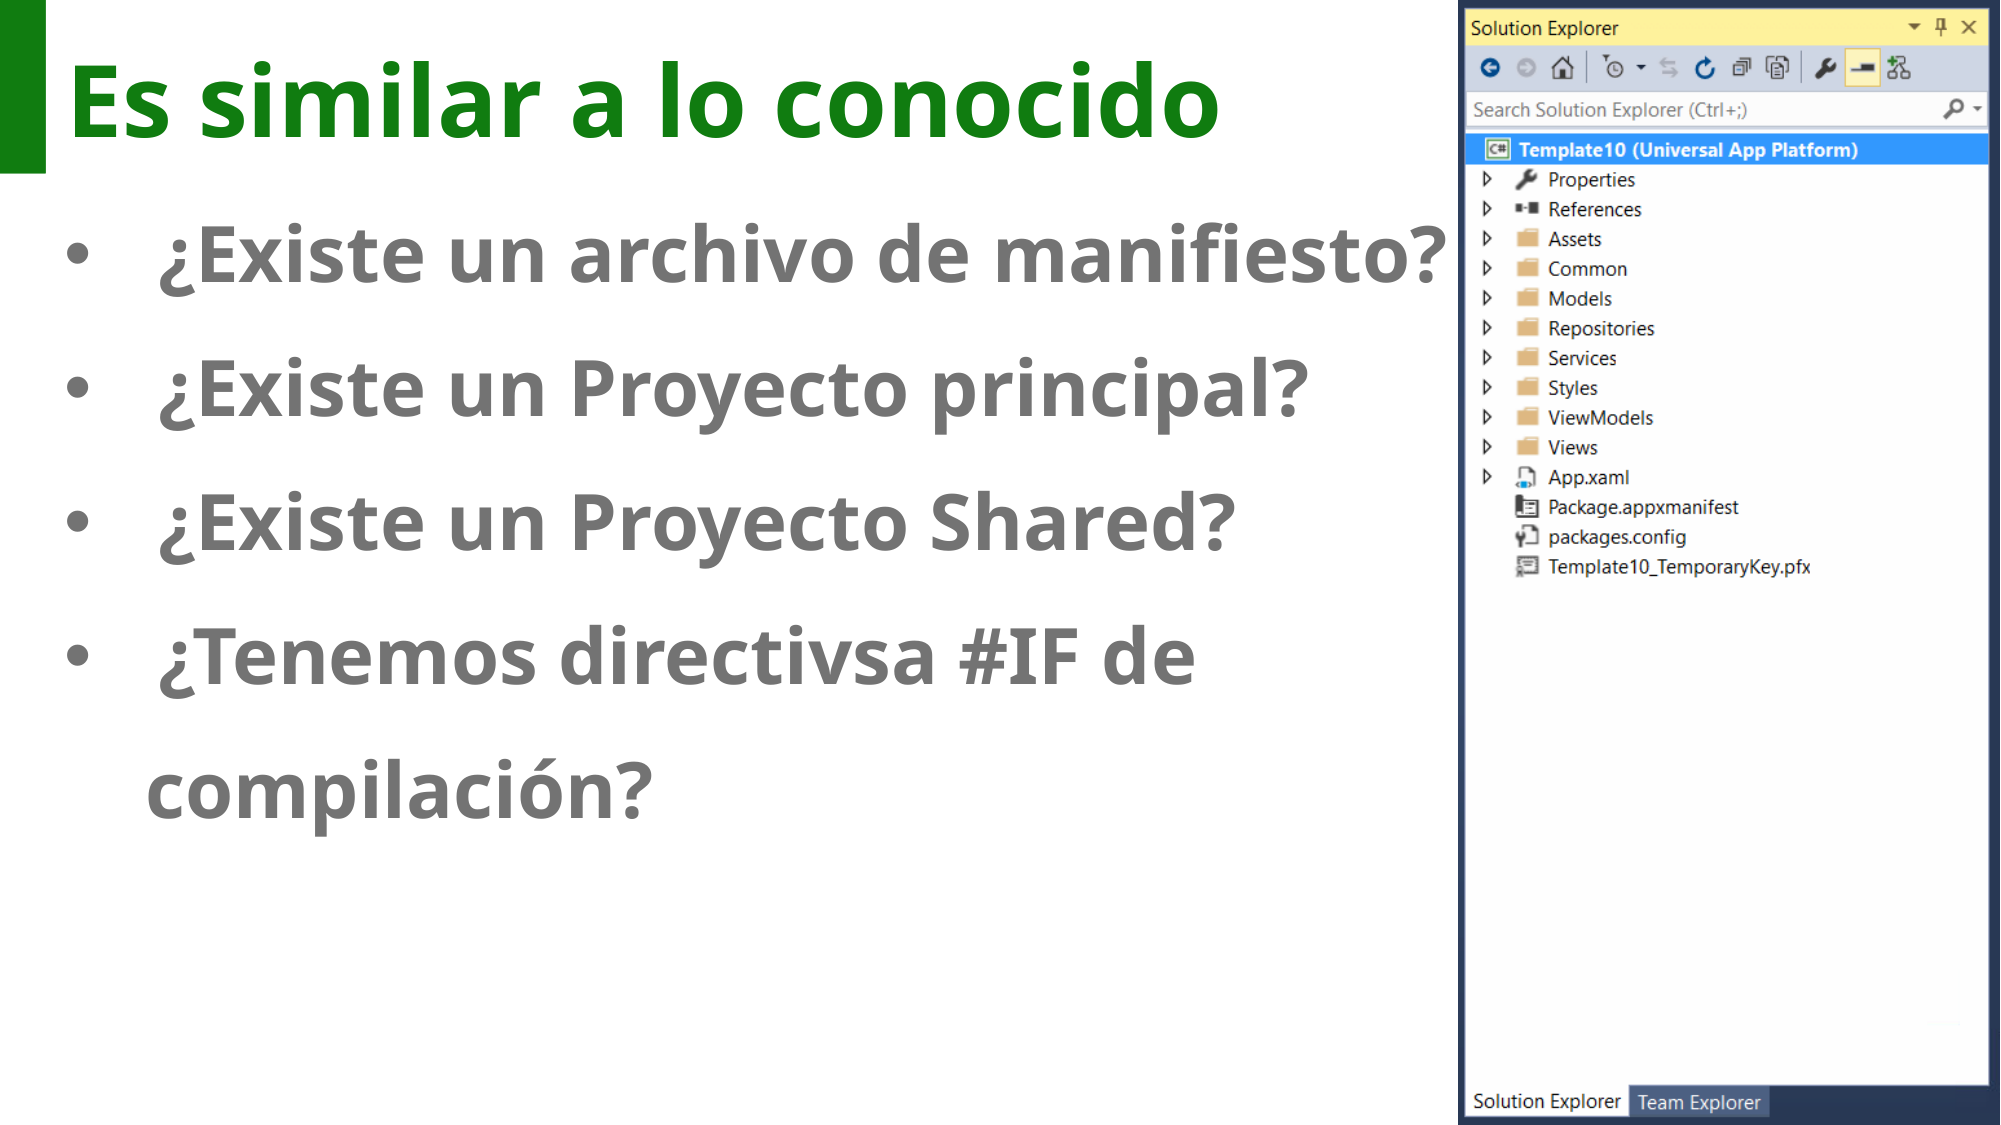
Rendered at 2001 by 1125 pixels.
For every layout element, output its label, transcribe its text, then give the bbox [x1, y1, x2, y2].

picture [1458, 0, 2000, 1125]
list ¿Existe un archivo de manifiesto? ¿Existe un Proyecto principal? ¿Existe un Proyecto Shared? ¿Tenemos directivsa #IF de compilación? [42, 197, 1458, 1125]
title Es similar a lo conocido [44, 33, 1458, 195]
